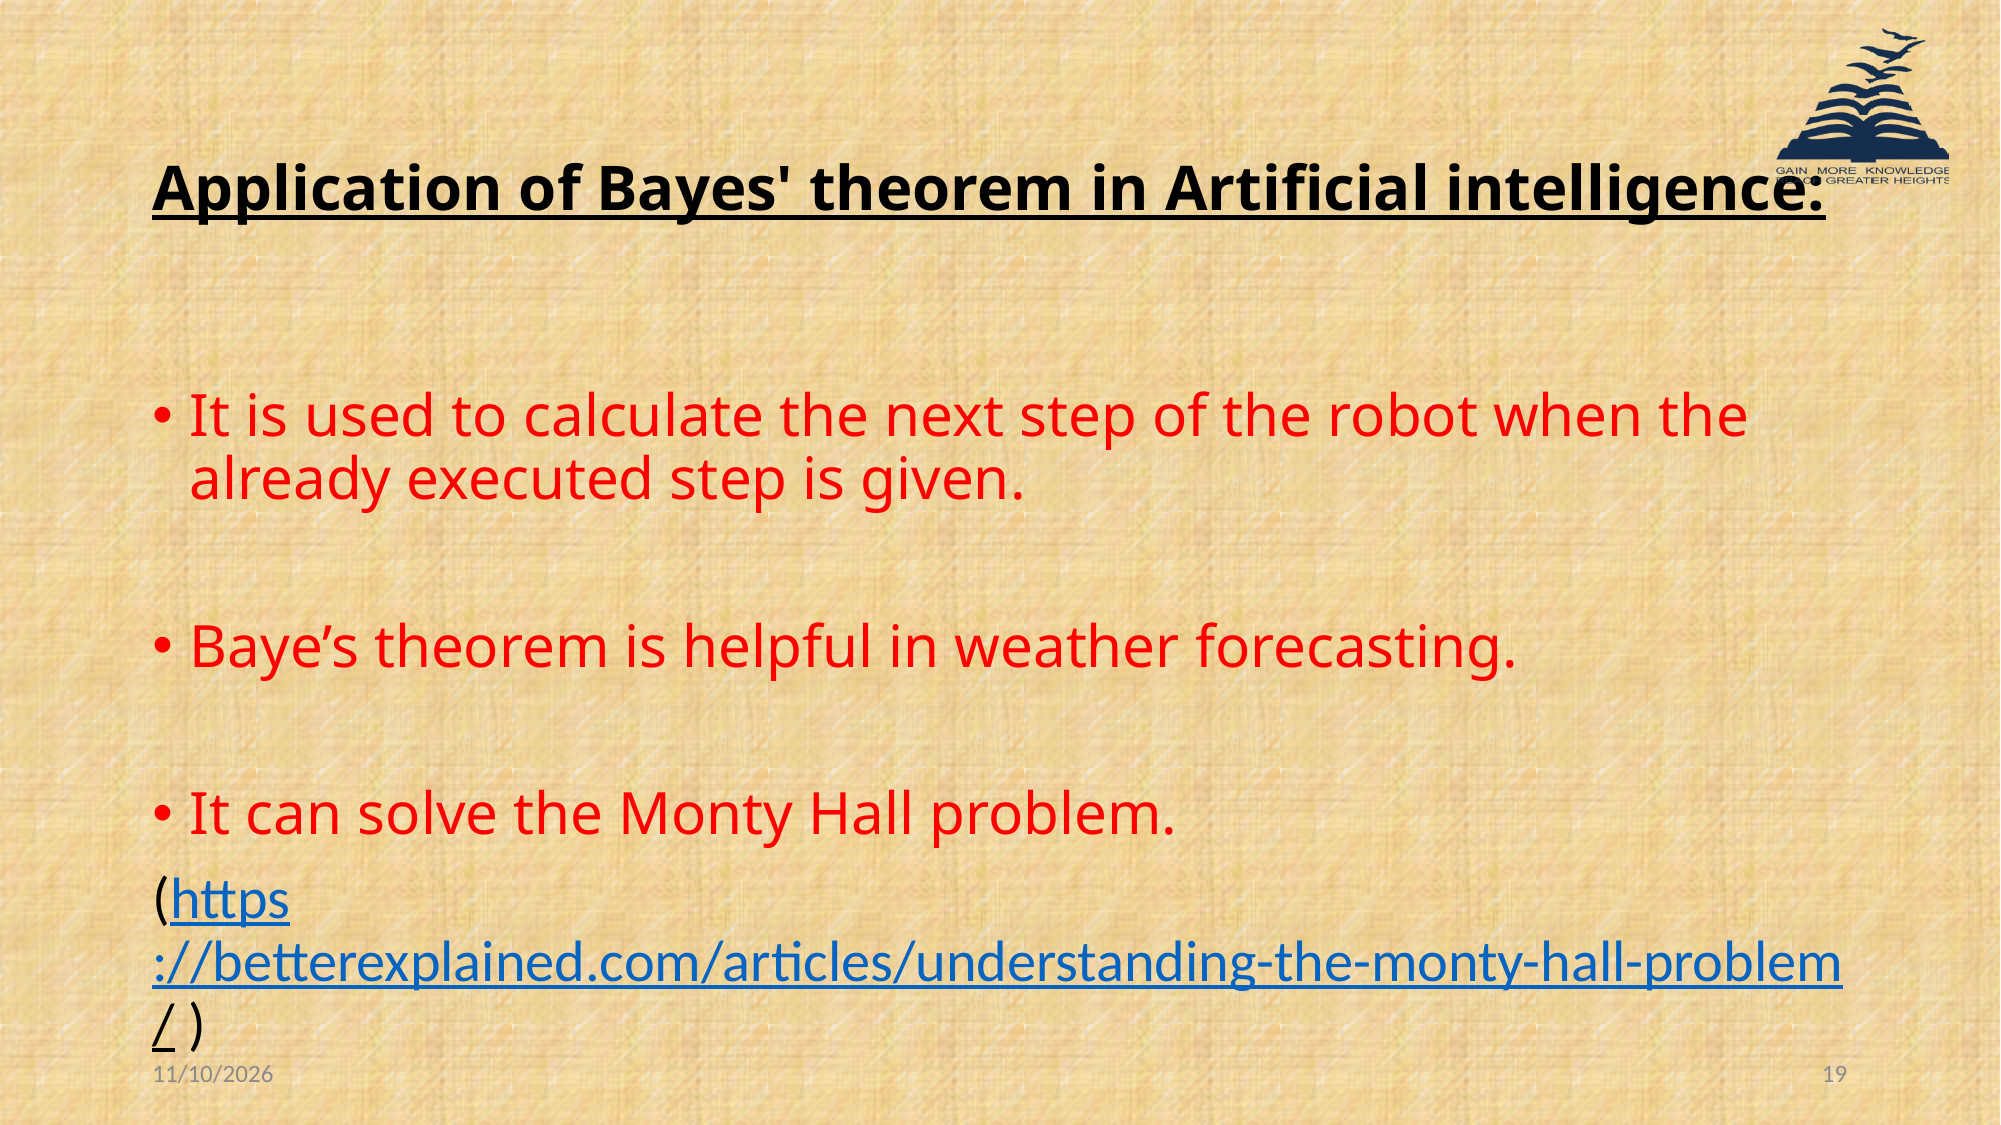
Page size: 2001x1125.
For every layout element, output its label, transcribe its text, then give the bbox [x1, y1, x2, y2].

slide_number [137, 1042, 588, 1103]
list It is used to calculate the next step of the robot when the already executed step is given. Baye’s theorem is helpful in weather forecasting. It can solve the Monty Hall problem. (https://betterexplained.com/articles/understanding-the-monty-hall-problem/ ) [137, 378, 1863, 1014]
slide_number 19 [1412, 1042, 1863, 1103]
picture [0, 0, 2001, 1125]
title Application of Bayes' theorem in Artificial intelligence: [137, 128, 1863, 335]
